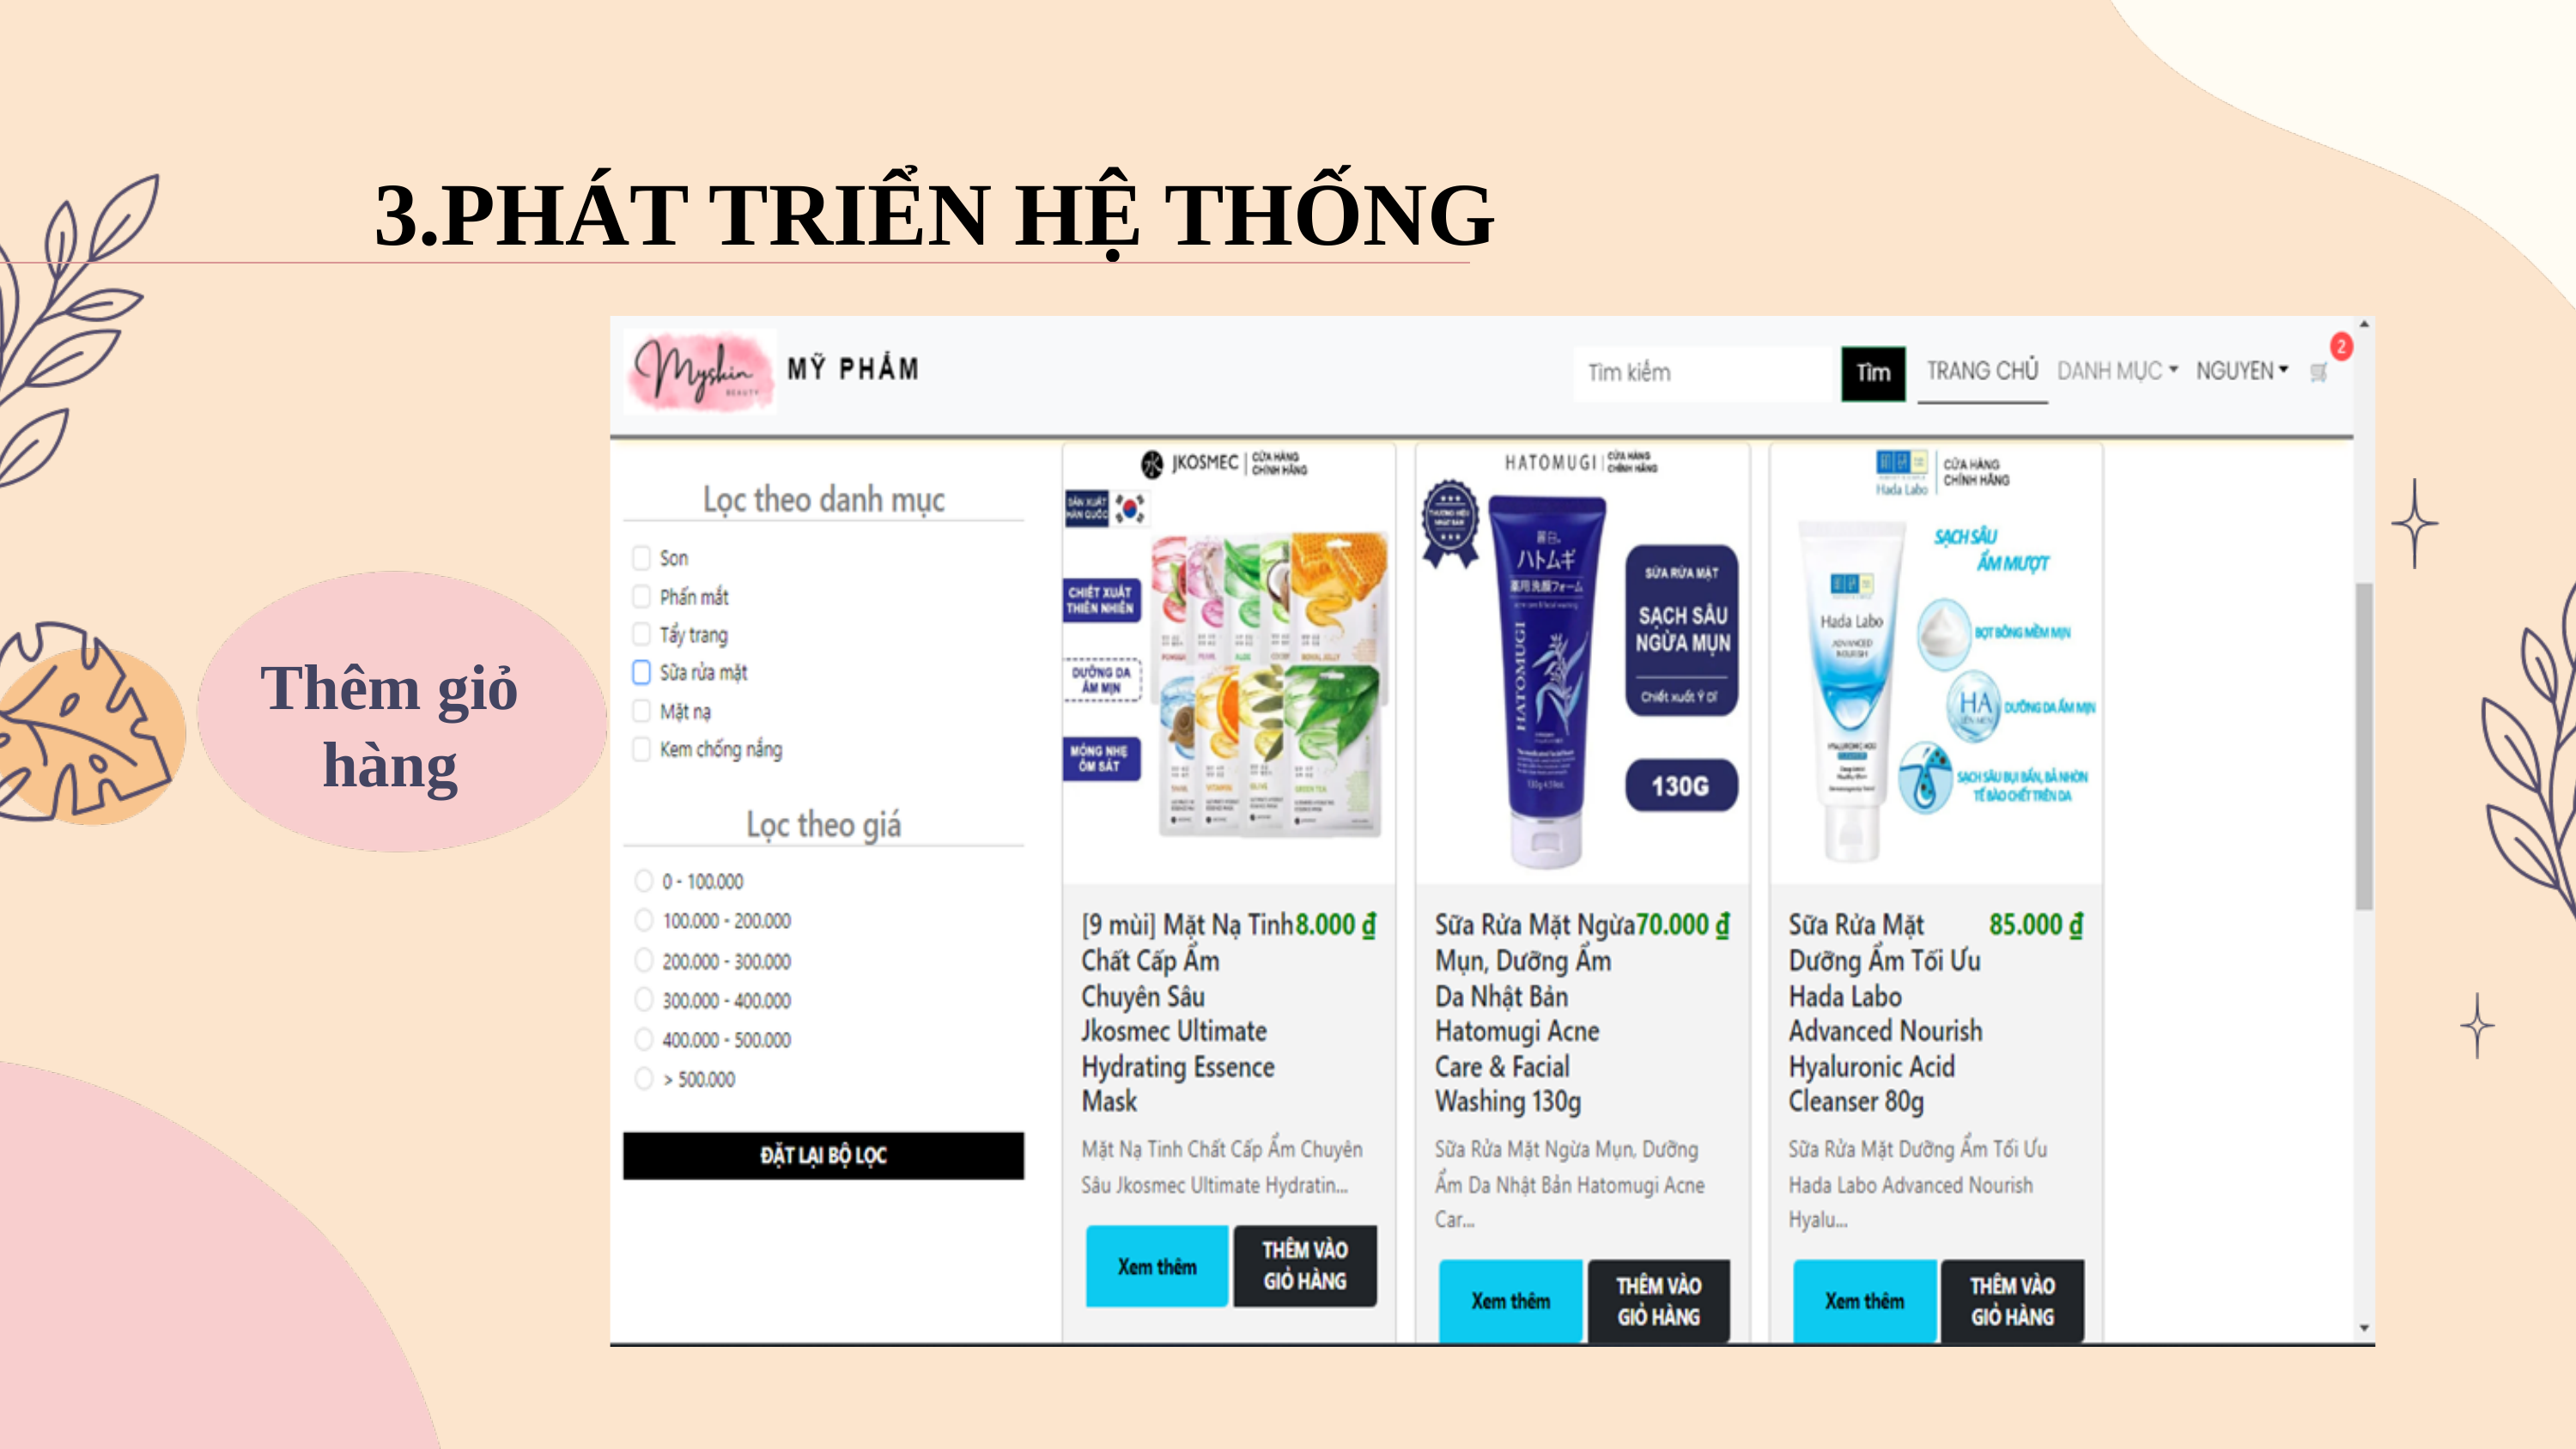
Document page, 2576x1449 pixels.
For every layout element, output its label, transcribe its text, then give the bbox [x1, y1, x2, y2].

text_box [0, 124, 187, 262]
text_box [610, 316, 2376, 1347]
text_box [0, 567, 149, 888]
text_box [2391, 478, 2439, 569]
text_box [0, 273, 187, 567]
text_box [149, 513, 646, 894]
text_box 3.PHÁT TRIỂN HỆ THỐNG [323, 84, 1549, 270]
text_box [2455, 558, 2576, 984]
text_box [1965, 0, 2576, 384]
text_box [2460, 992, 2495, 1059]
text_box Thêm giỏ hàng [186, 645, 594, 800]
text_box [0, 1004, 526, 1449]
